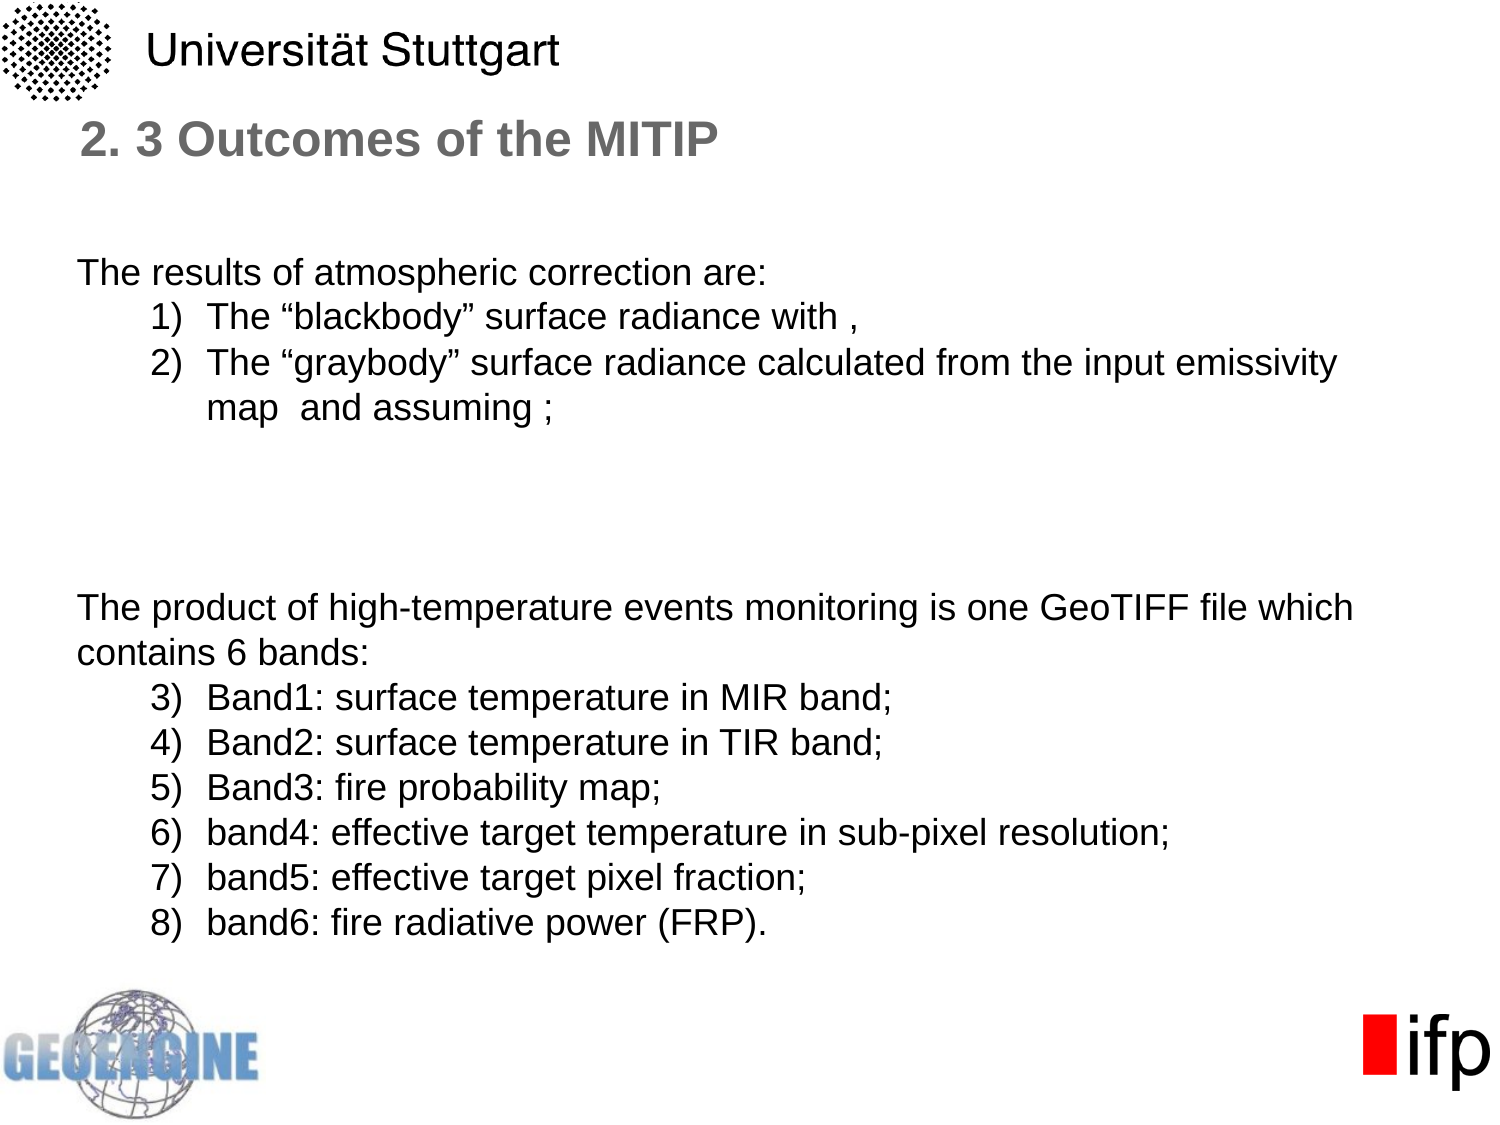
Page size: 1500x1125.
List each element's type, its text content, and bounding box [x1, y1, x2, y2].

picture [0, 2, 568, 103]
title 2. 3 Outcomes of the MITIP [79, 106, 1421, 185]
picture [0, 978, 266, 1125]
picture [1352, 978, 1500, 1125]
